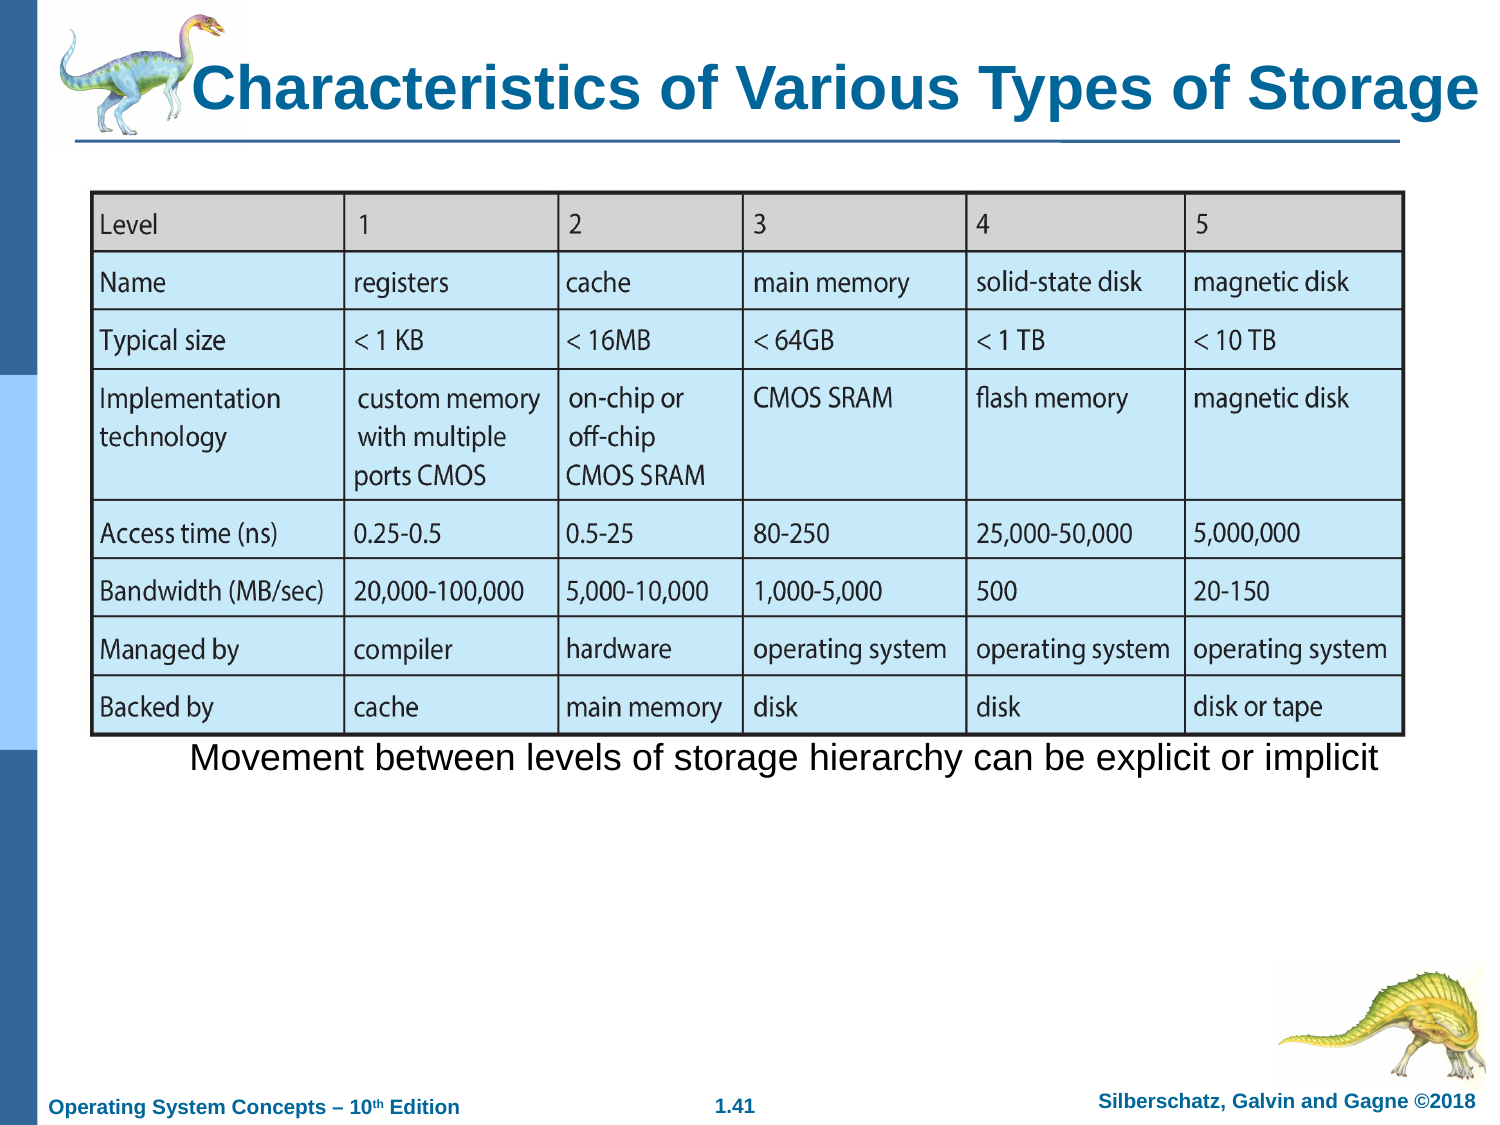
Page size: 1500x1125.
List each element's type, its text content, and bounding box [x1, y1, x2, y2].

title Characteristics of Various Types of Storage [136, 34, 1500, 130]
picture [85, 186, 1408, 742]
list Movement between levels of storage hierarchy can be explicit or implicit [132, 749, 1397, 944]
picture [46, 0, 243, 149]
picture [1275, 959, 1486, 1090]
